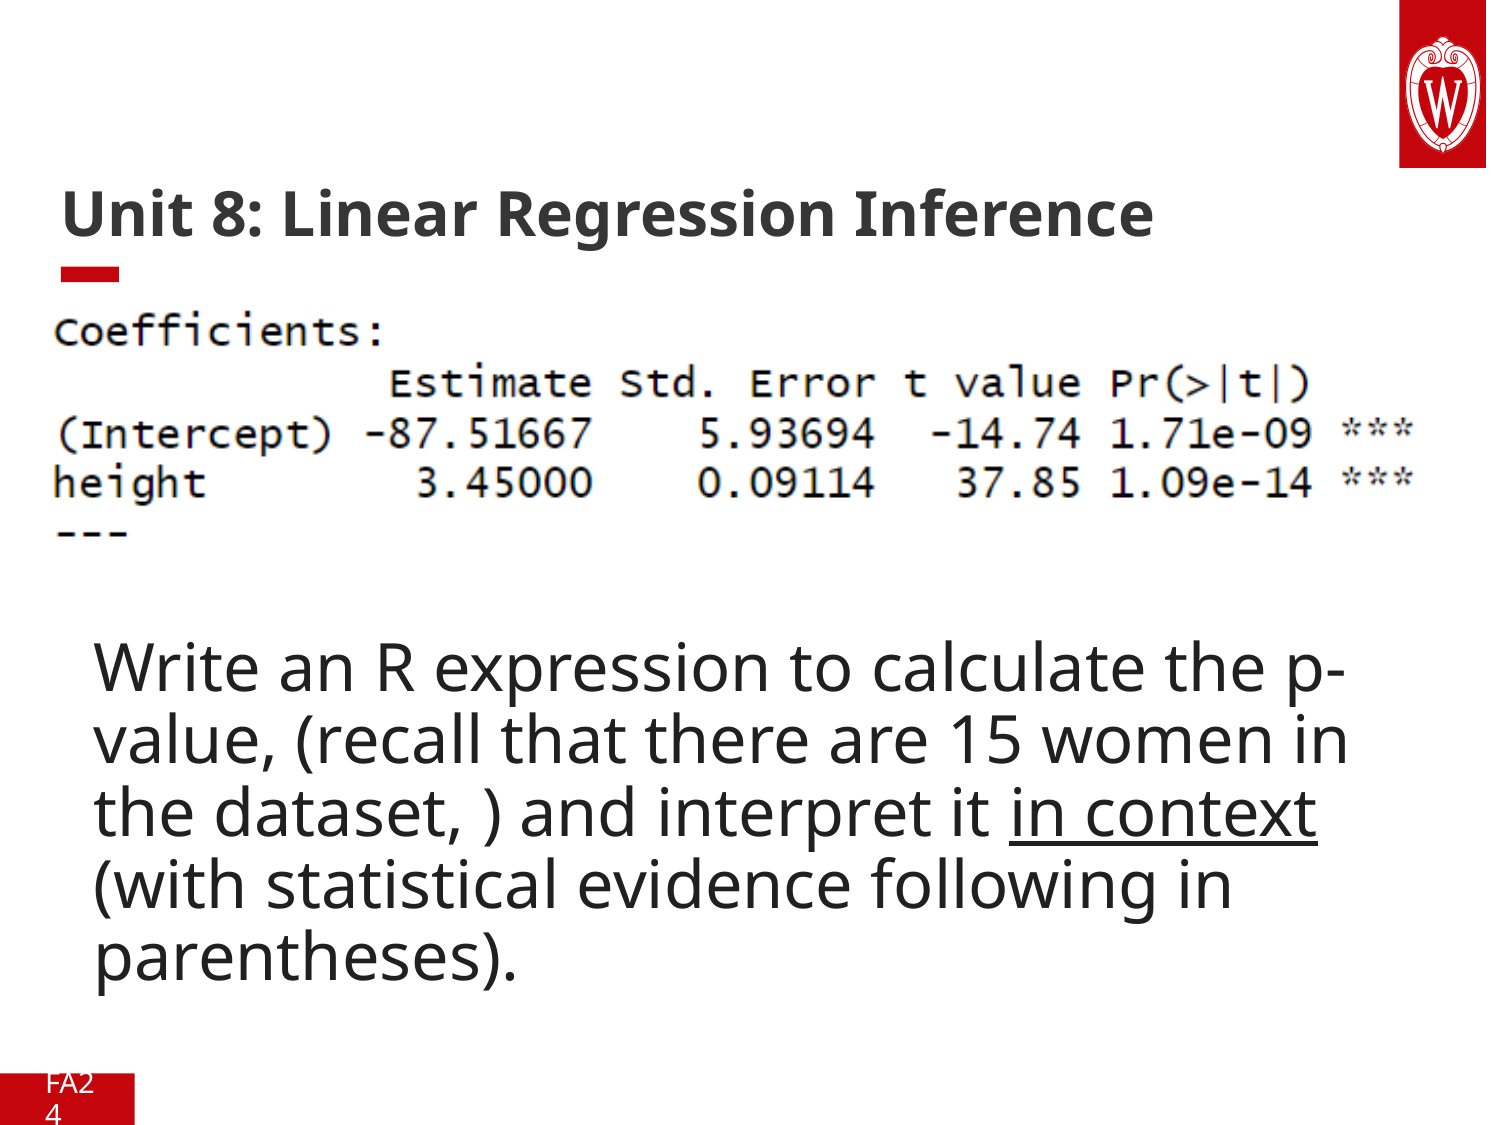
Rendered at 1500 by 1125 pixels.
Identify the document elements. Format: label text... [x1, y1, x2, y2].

title Unit 8: Linear Regression Inference [60, 75, 1374, 250]
picture [1405, 36, 1481, 154]
list FA24 [0, 1073, 135, 1125]
picture [49, 297, 1429, 539]
